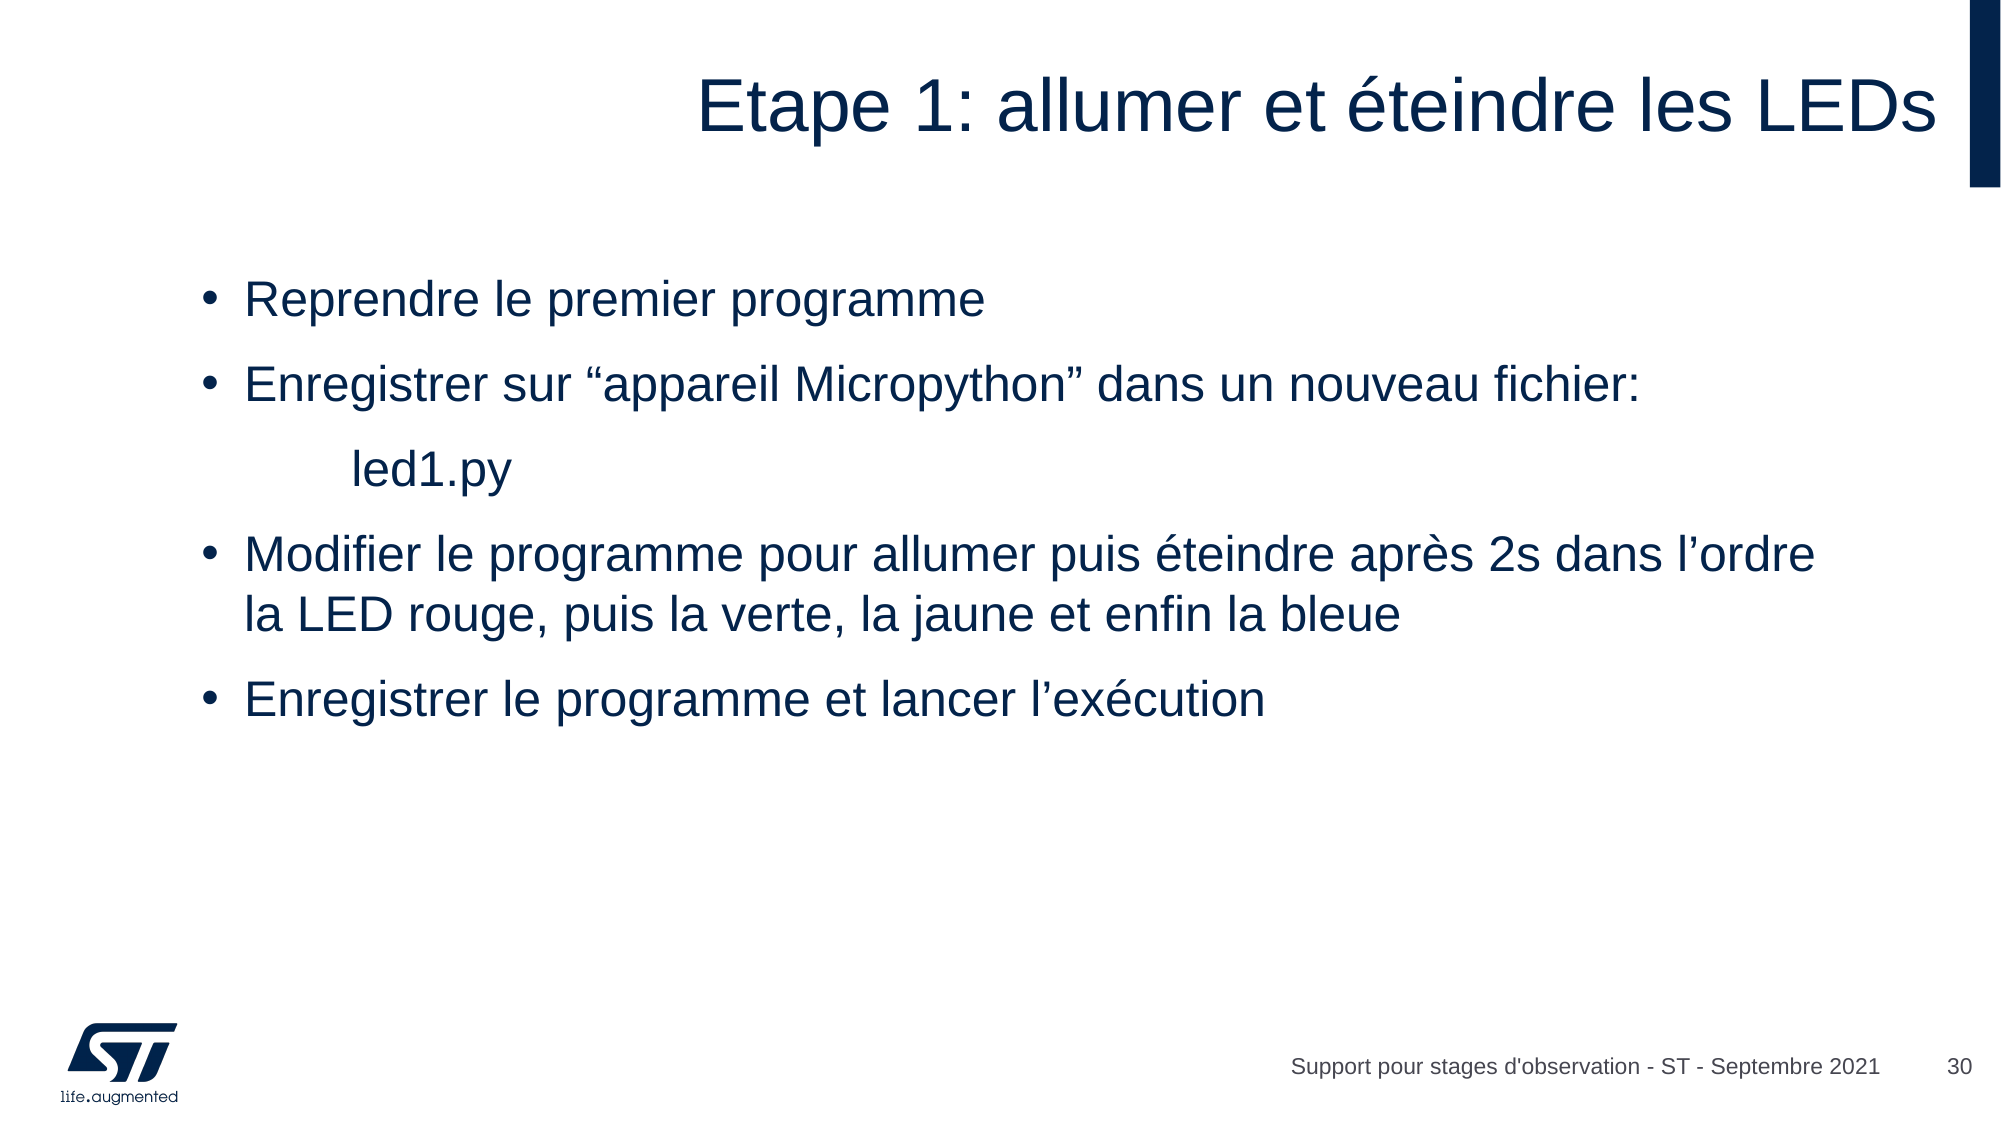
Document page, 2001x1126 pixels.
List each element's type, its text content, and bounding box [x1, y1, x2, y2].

footer Support pour stages d'observation - ST - Septembre 2021 [996, 1038, 1896, 1087]
slide_number 30 [1905, 1038, 1973, 1087]
picture [37, 999, 201, 1126]
title Etape 1: allumer et éteindre les LEDs [49, 0, 1955, 215]
list Reprendre le premier programme Enregistrer sur “appareil Micropython” dans un nouveau fichier: led1.py Modifier le programme pour allumer puis éteindre après 2s dans l’ordre la LED rouge, puis la verte, la jaune et enfin la bleue Enregistrer le programme et lancer l’exécution [186, 259, 1862, 1016]
